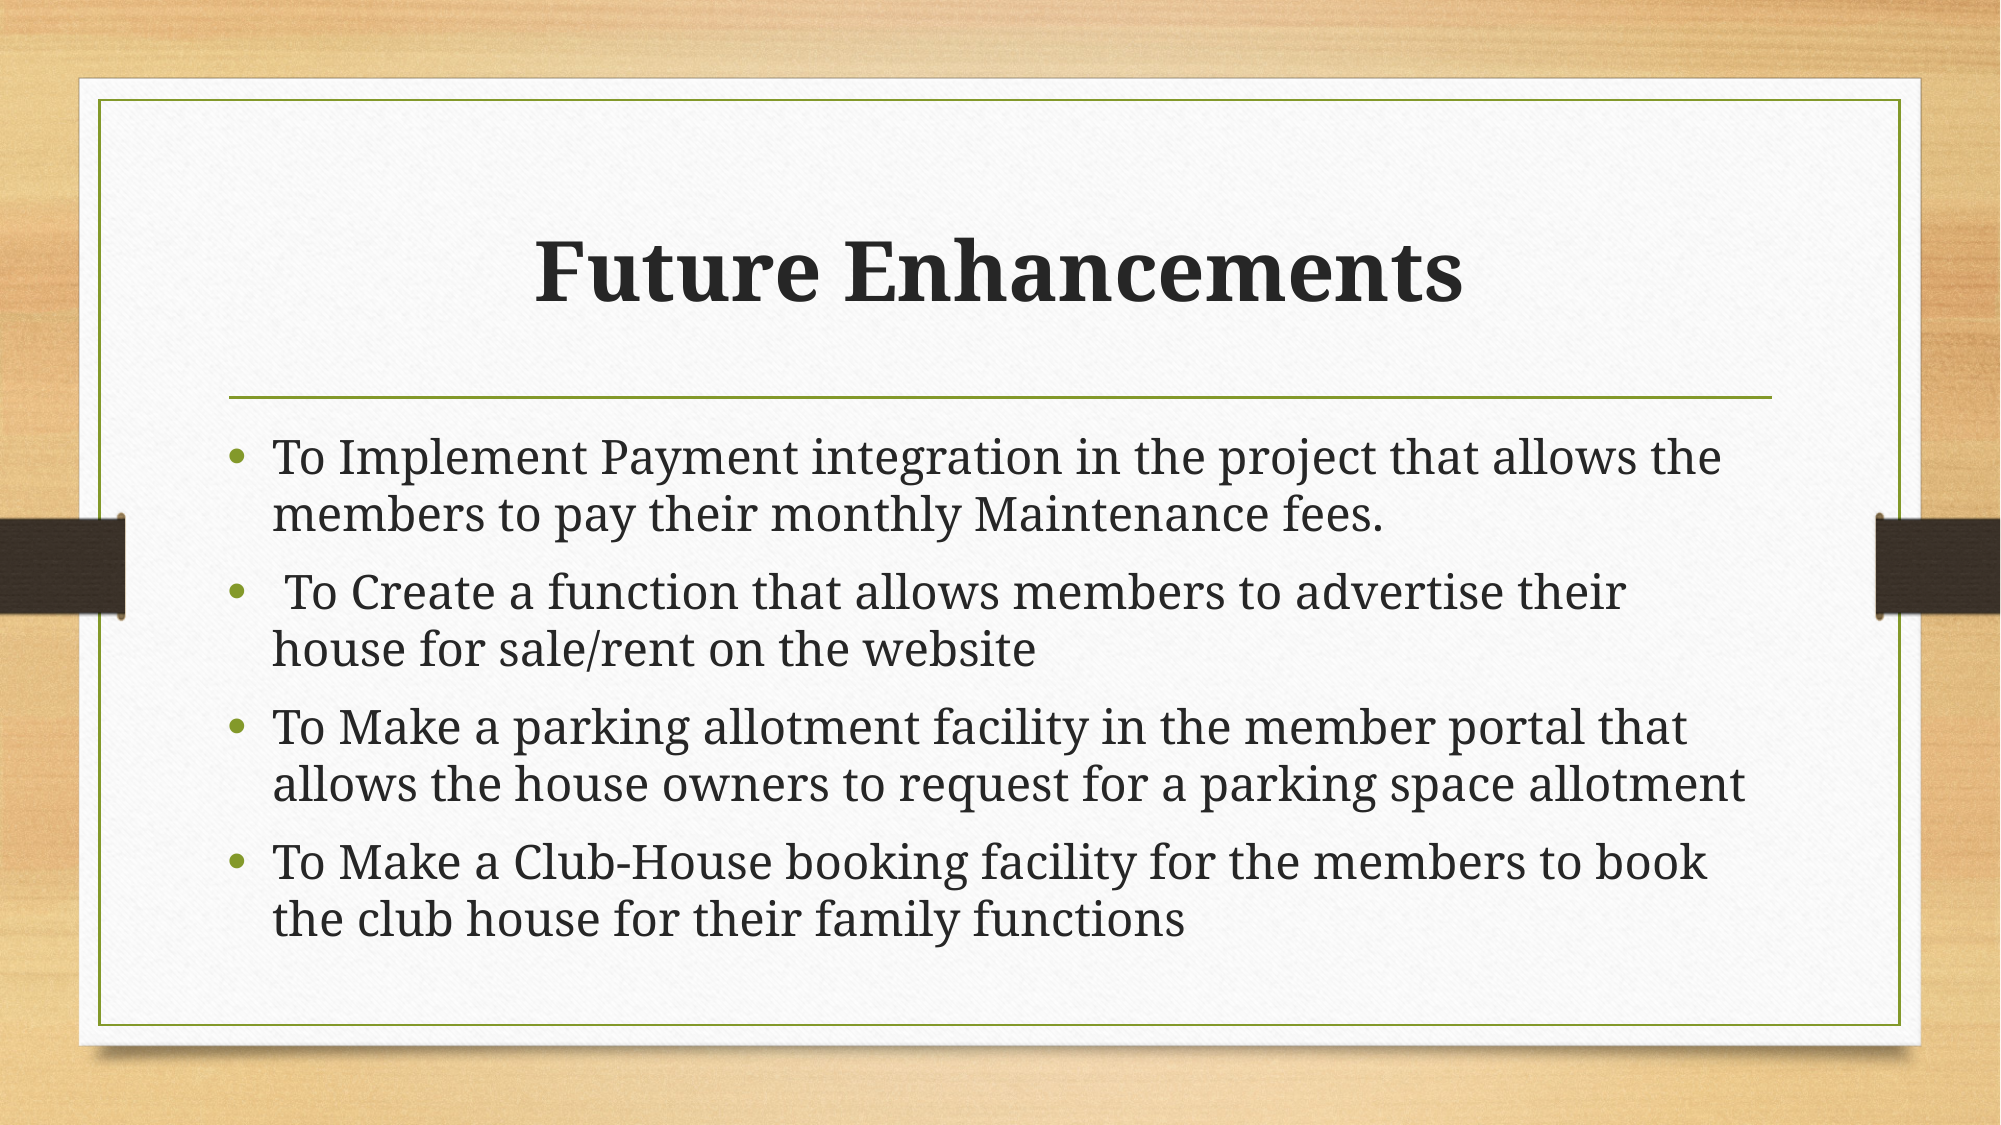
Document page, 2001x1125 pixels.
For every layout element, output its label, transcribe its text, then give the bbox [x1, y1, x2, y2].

title Future Enhancements [212, 161, 1788, 375]
picture [0, 0, 2001, 1125]
list To Implement Payment integration in the project that allows the members to pay their monthly Maintenance fees. To Create a function that allows members to advertise their house for sale/rent on the website To Make a parking allotment facility in the member portal that allows the house owners to request for a parking space allotment To Make a Club-House booking facility for the members to book the club house for their family functions [212, 419, 1788, 964]
